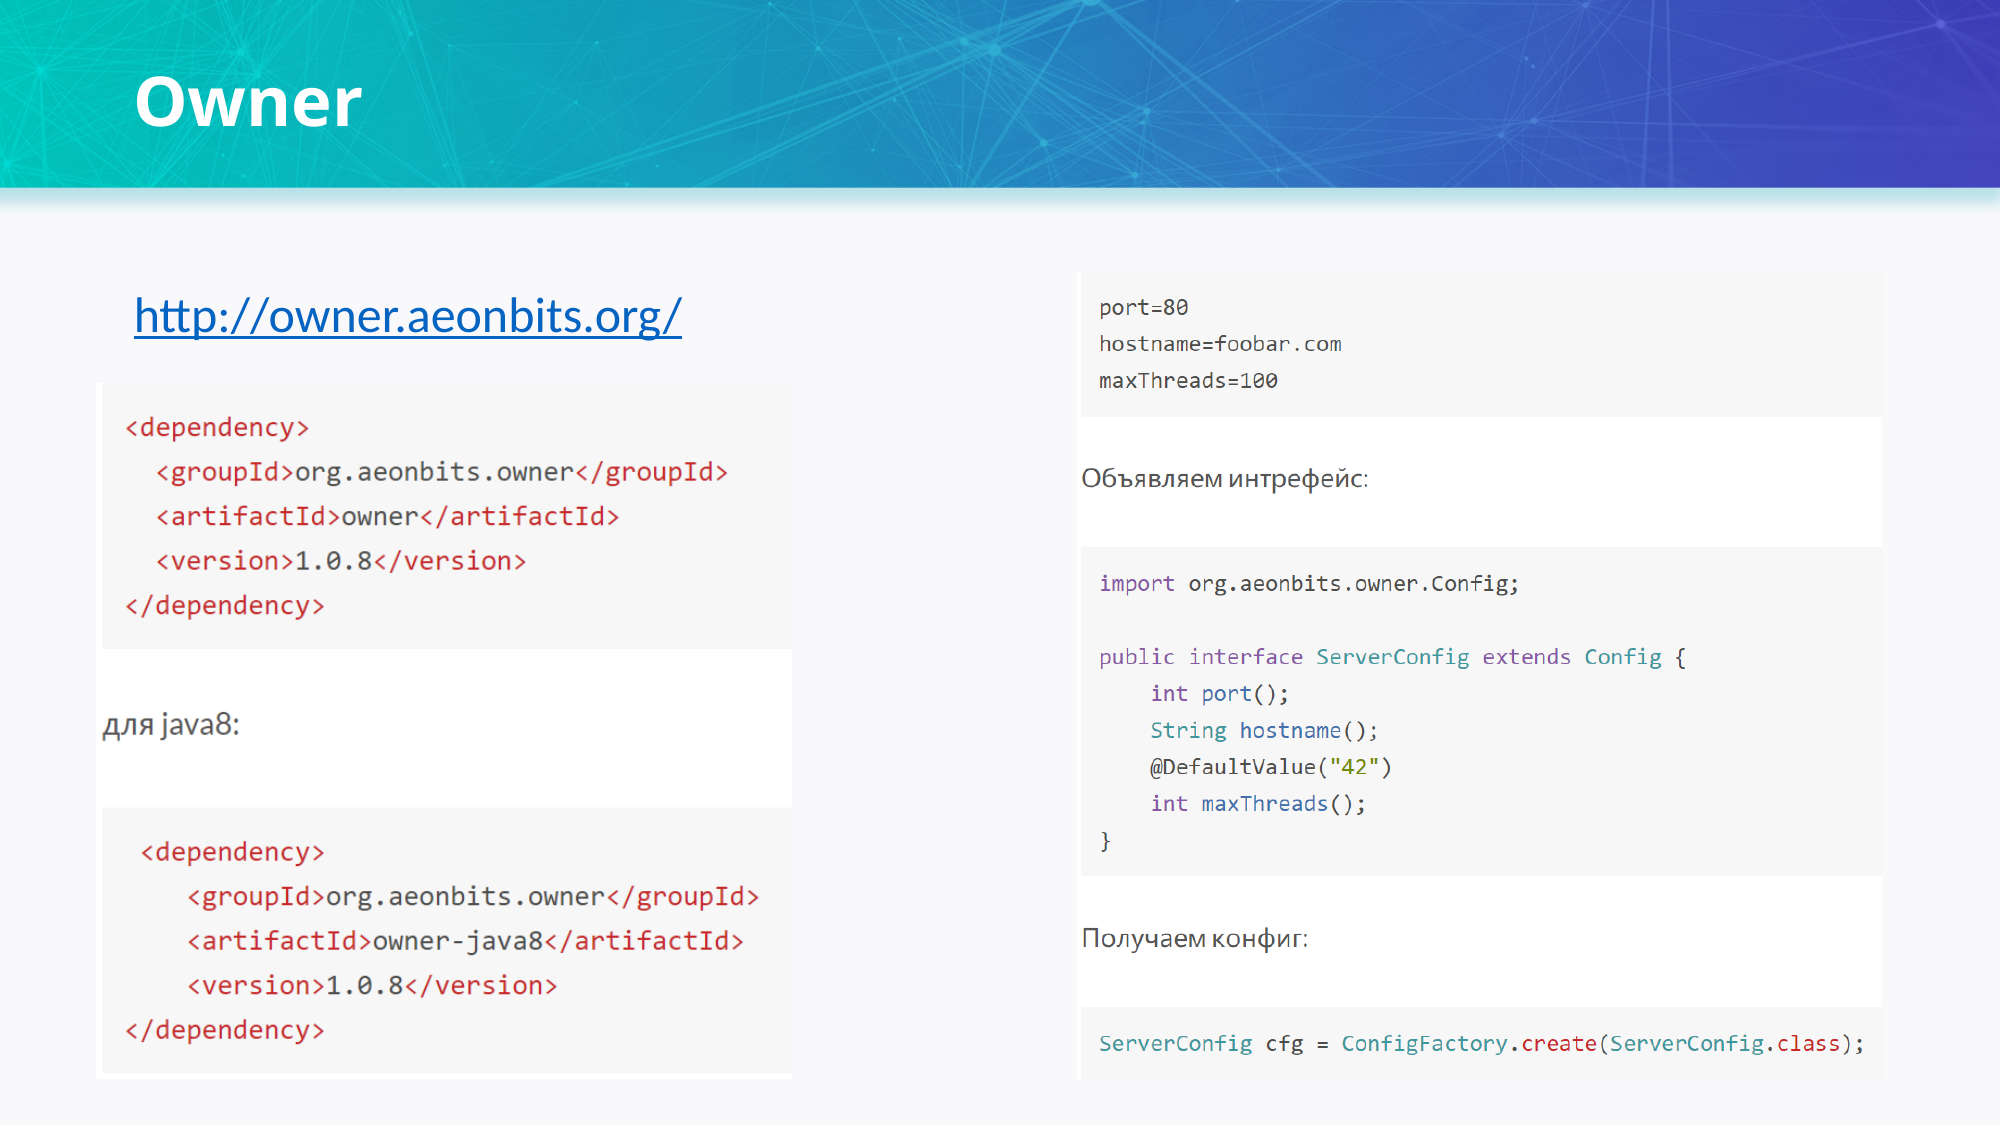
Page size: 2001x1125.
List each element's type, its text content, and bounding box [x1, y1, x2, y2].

list http://owner.aeonbits.org/ [118, 281, 1077, 371]
list Owner [118, 59, 1883, 149]
picture [0, 0, 2000, 1125]
